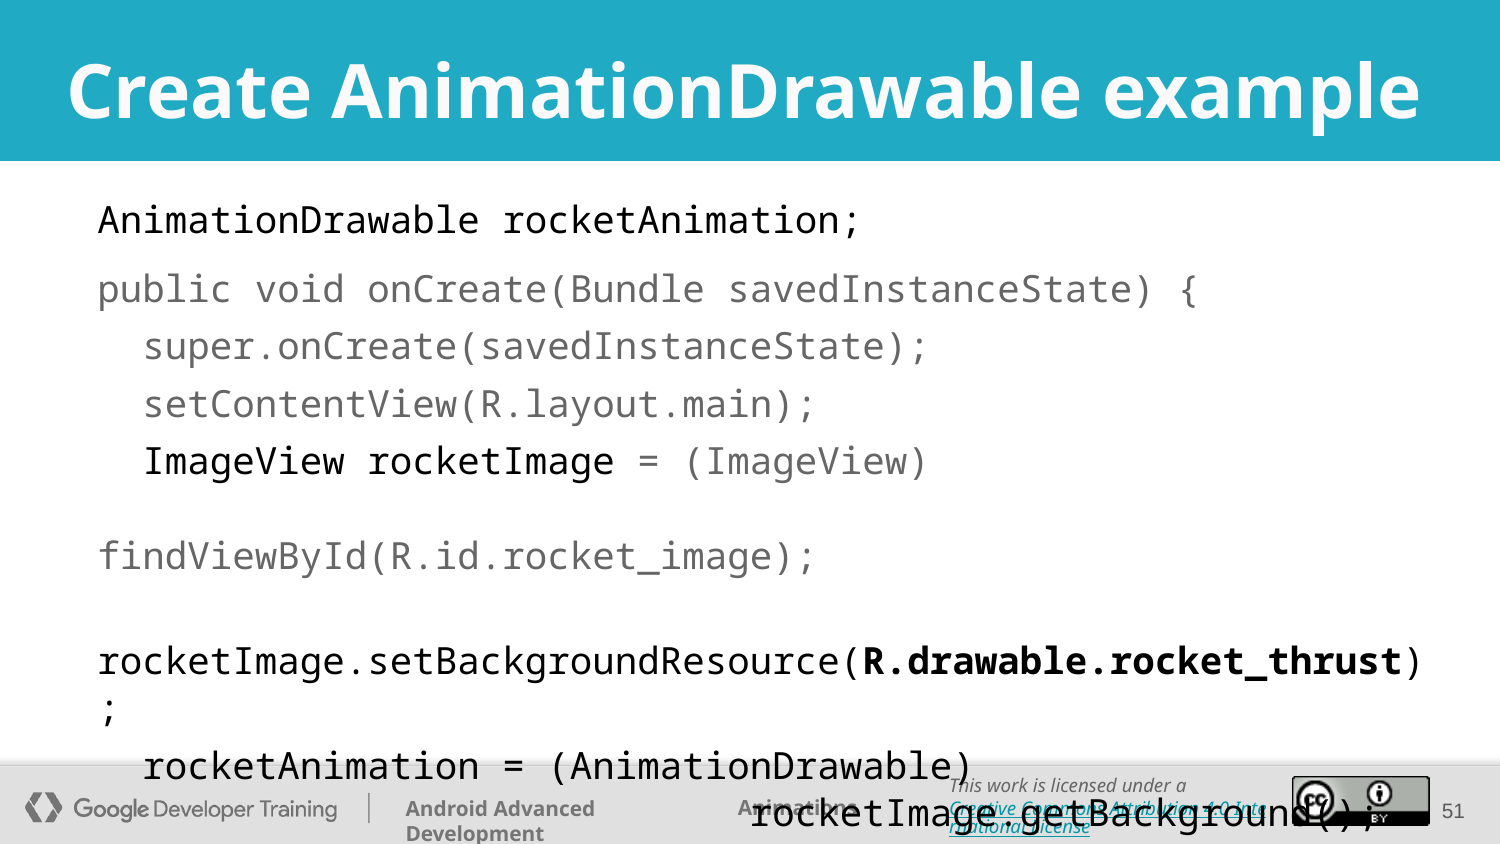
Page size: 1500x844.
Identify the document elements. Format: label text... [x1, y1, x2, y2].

slide_number ‹#› [1389, 777, 1480, 842]
title Create AnimationDrawable example [51, 28, 1449, 122]
picture [0, 161, 1500, 844]
list AnimationDrawable rocketAnimation; public void onCreate(Bundle savedInstanceState) { super.onCreate(savedInstanceState); setContentView(R.layout.main); ImageView rocketImage = (ImageView) findViewById(R.id.rocket_image); rocketImage.setBackgroundResource(R.drawable.rocket_thrust); rocketAnimation = (AnimationDrawable) rocketImage.getBackground(); } [82, 174, 1449, 724]
